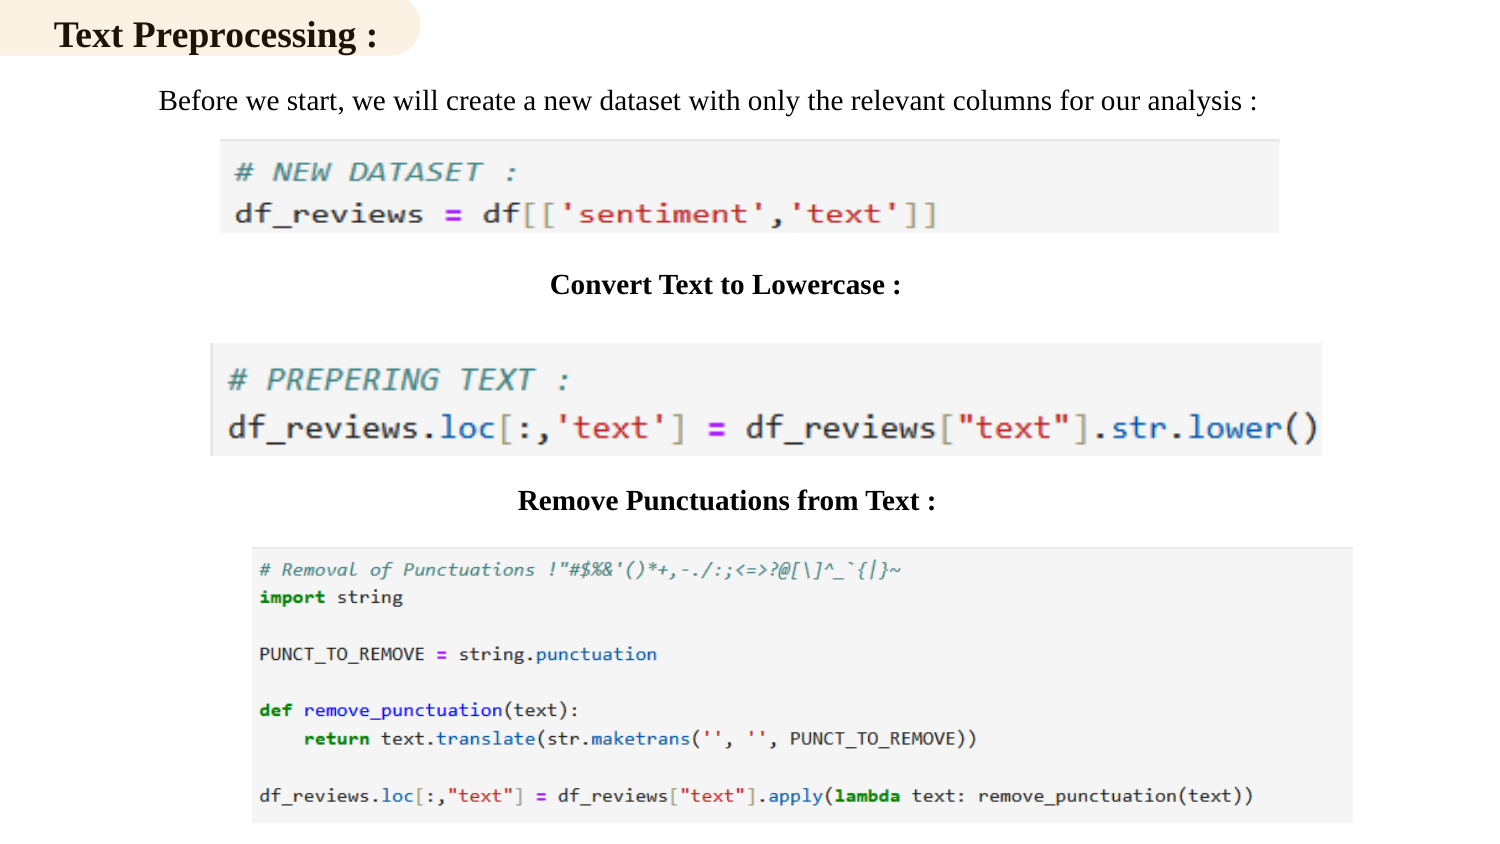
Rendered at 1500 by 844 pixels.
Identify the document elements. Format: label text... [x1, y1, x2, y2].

text_box Convert Text to Lowercase : [534, 256, 1070, 309]
text_box Remove Punctuations from Text : [503, 471, 1254, 524]
title Text Preprocessing : [0, 0, 433, 61]
picture [252, 546, 1353, 823]
picture [208, 332, 1323, 456]
text_box [0, 0, 421, 56]
picture [220, 135, 1280, 233]
text_box Before we start, we will create a new dataset with only the relevant columns for our analysis : [68, 71, 1366, 124]
